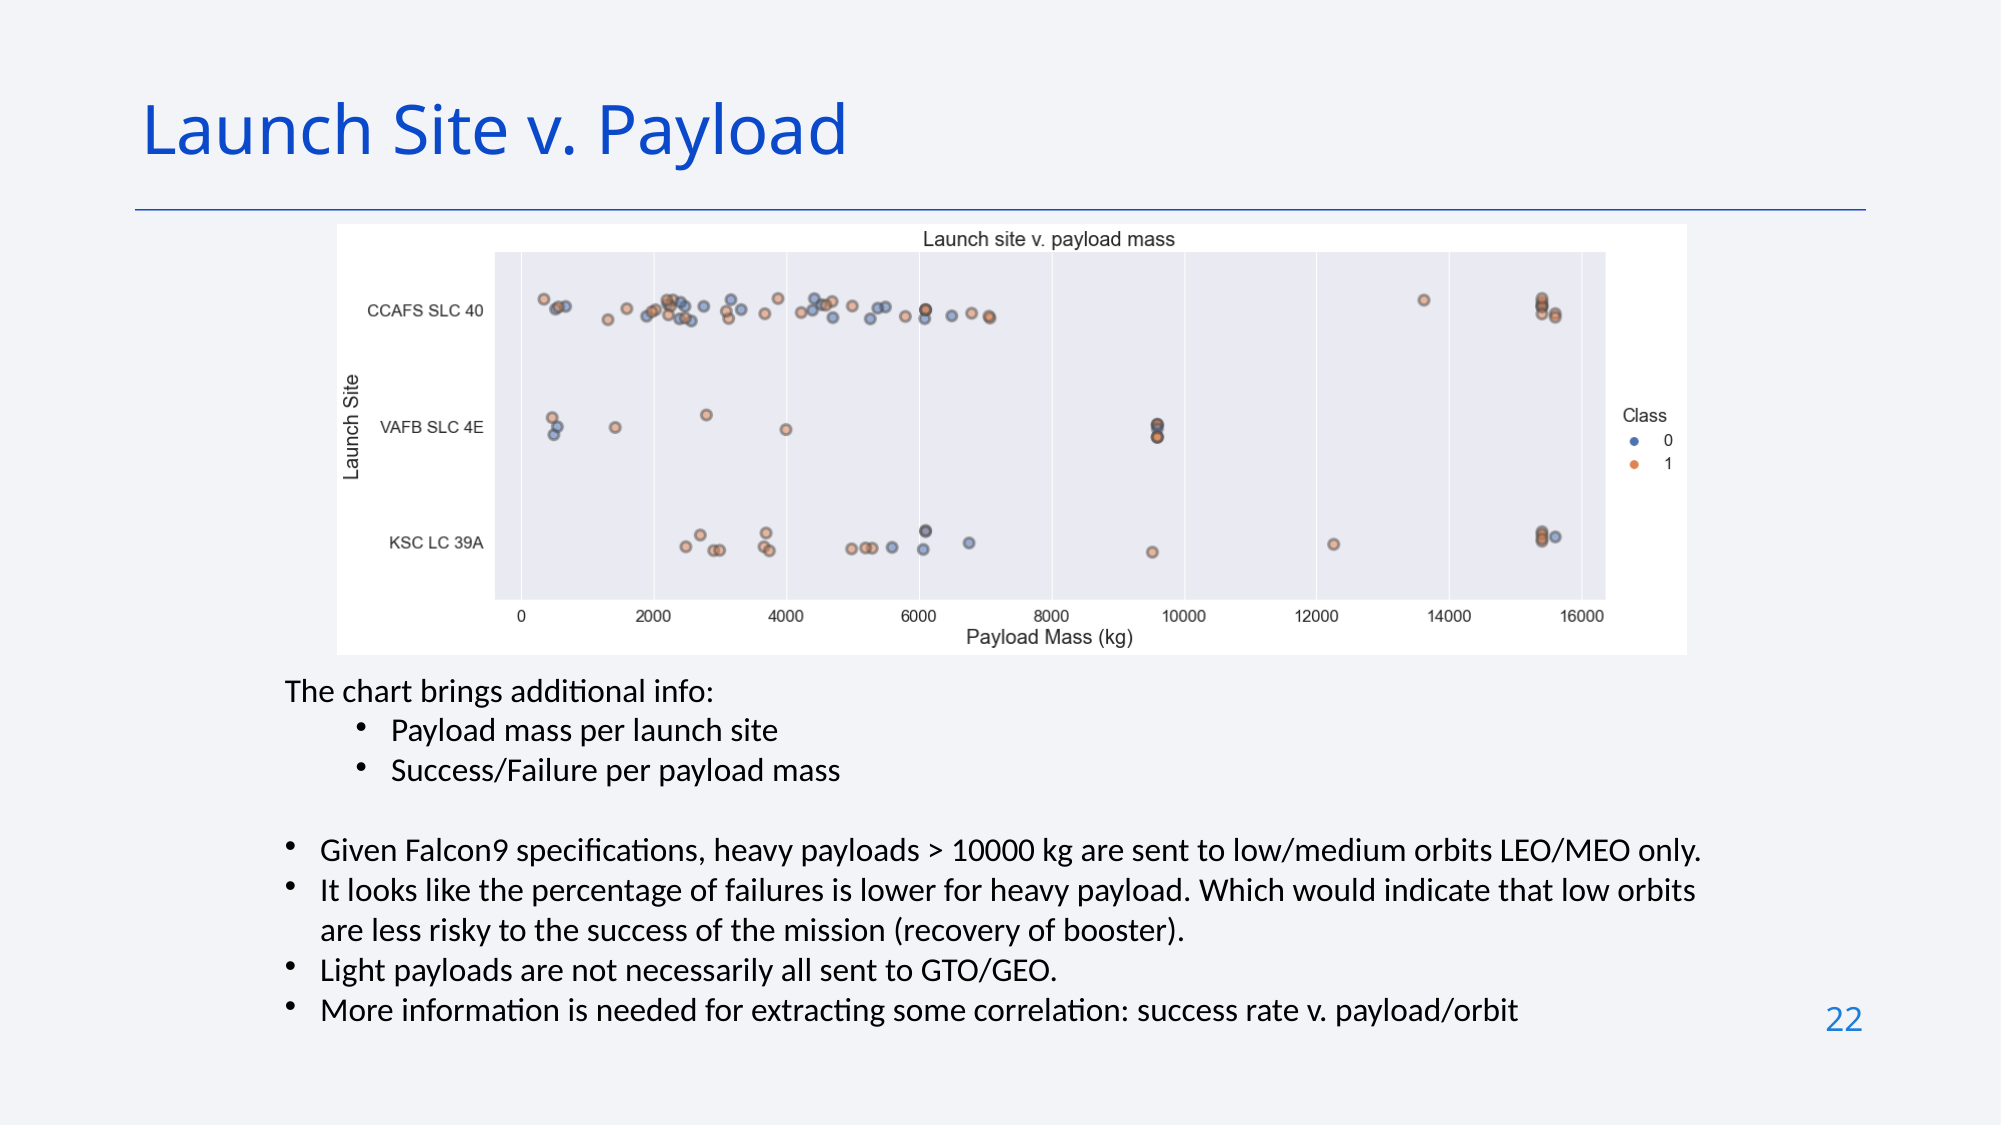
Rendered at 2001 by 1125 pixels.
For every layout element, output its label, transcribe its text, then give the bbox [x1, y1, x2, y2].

text_box Launch Site v. Payload [126, 88, 1850, 177]
text_box The chart brings additional info: Payload mass per launch site Success/Failure per payload mass Given Falcon9 specifications, heavy payloads > 10000 kg are sent to low/medium orbits LEO/MEO only. It looks like the percentage of failures is lower for heavy payload. Which would indicate that low orbits are less risky to the success of the mission (recovery of booster). Light payloads are not necessarily all sent to GTO/GEO. More information is needed for extracting some correlation: success rate v. payload/orbit [270, 661, 1725, 975]
slide_number 21 [1429, 988, 1879, 1053]
picture [0, 0, 2001, 1125]
